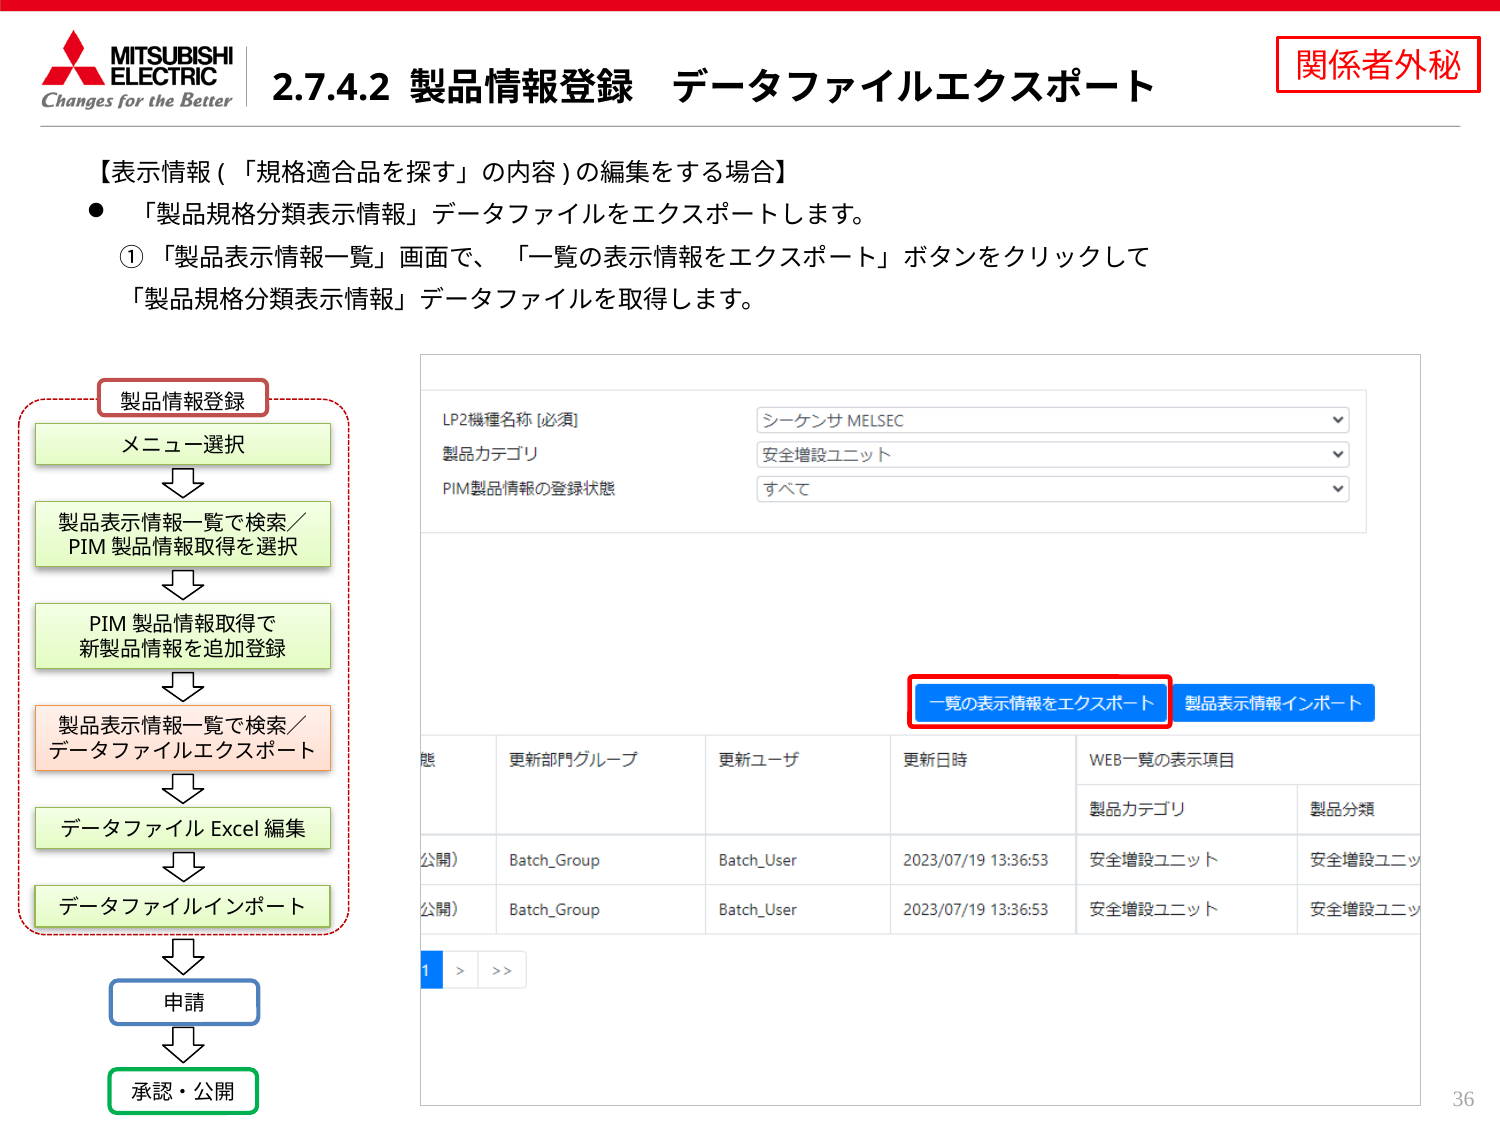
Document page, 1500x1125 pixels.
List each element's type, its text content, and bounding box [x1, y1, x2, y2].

picture [0, 0, 1500, 1125]
text_box 2.7.4.2 製品情報登録 データファイルエクスポート [257, 45, 1484, 126]
list 【表示情報(「規格適合品を探す」の内容)の編集をする場合】 「製品規格分類表示情報」データファイルをエクスポートします。 ①「製品表示情報一覧」画面で、 「一覧の表示情報をエクスポート」ボタンをクリックして 「製品規格分類表示情報」データファイルを取得します。 [71, 149, 1471, 292]
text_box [18, 379, 349, 1114]
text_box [419, 354, 1421, 1107]
slide_number 36 [1376, 1073, 1490, 1122]
